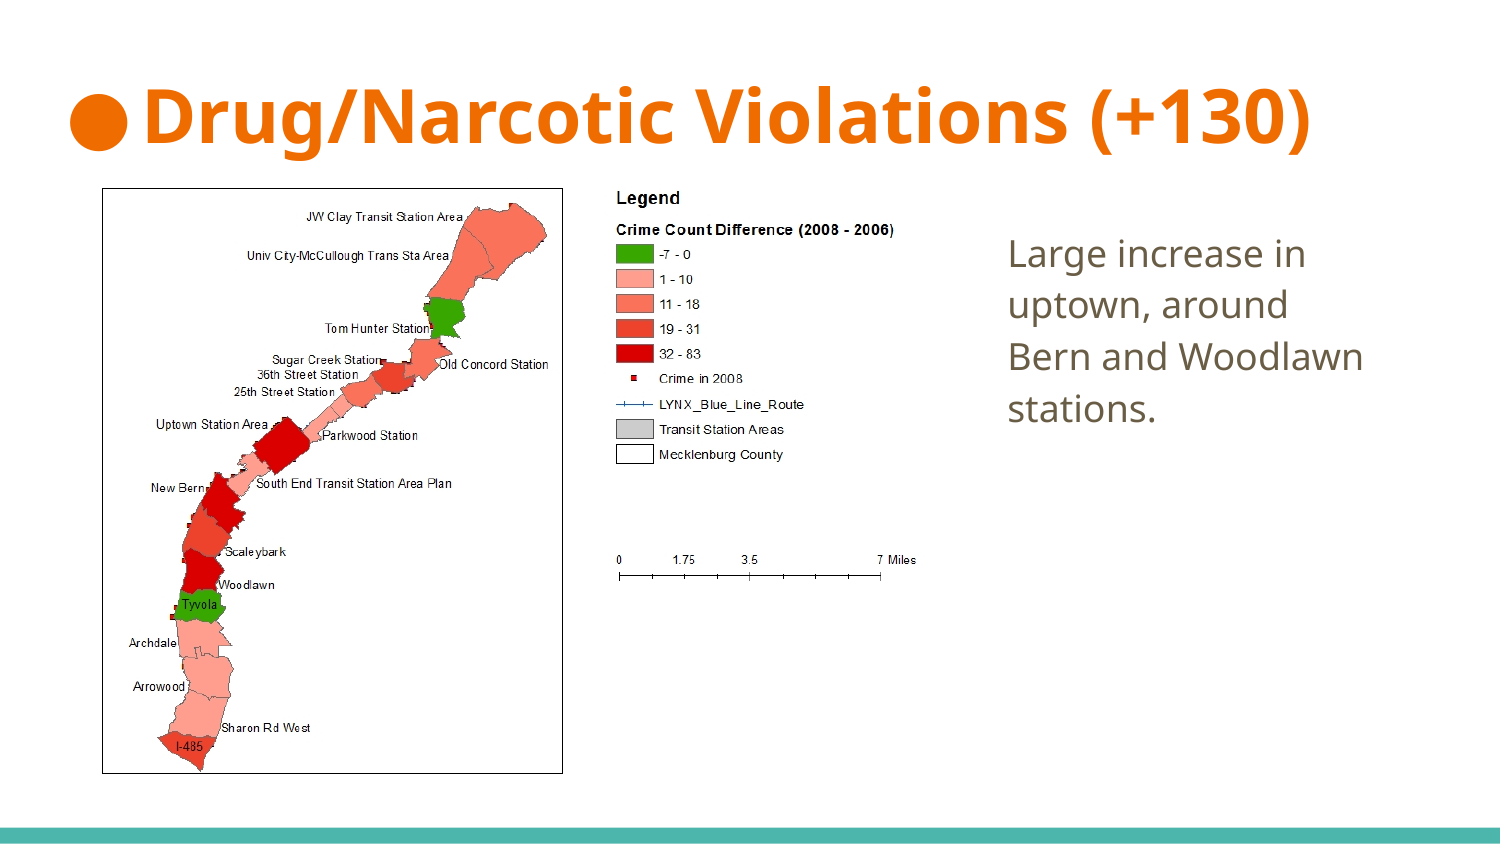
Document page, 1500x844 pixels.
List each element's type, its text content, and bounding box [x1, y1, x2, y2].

picture [13, 177, 987, 780]
title Drug/Narcotic Violations (+130) [51, 39, 1449, 156]
list Large increase in uptown, around Bern and Woodlawn stations. [992, 207, 1397, 750]
